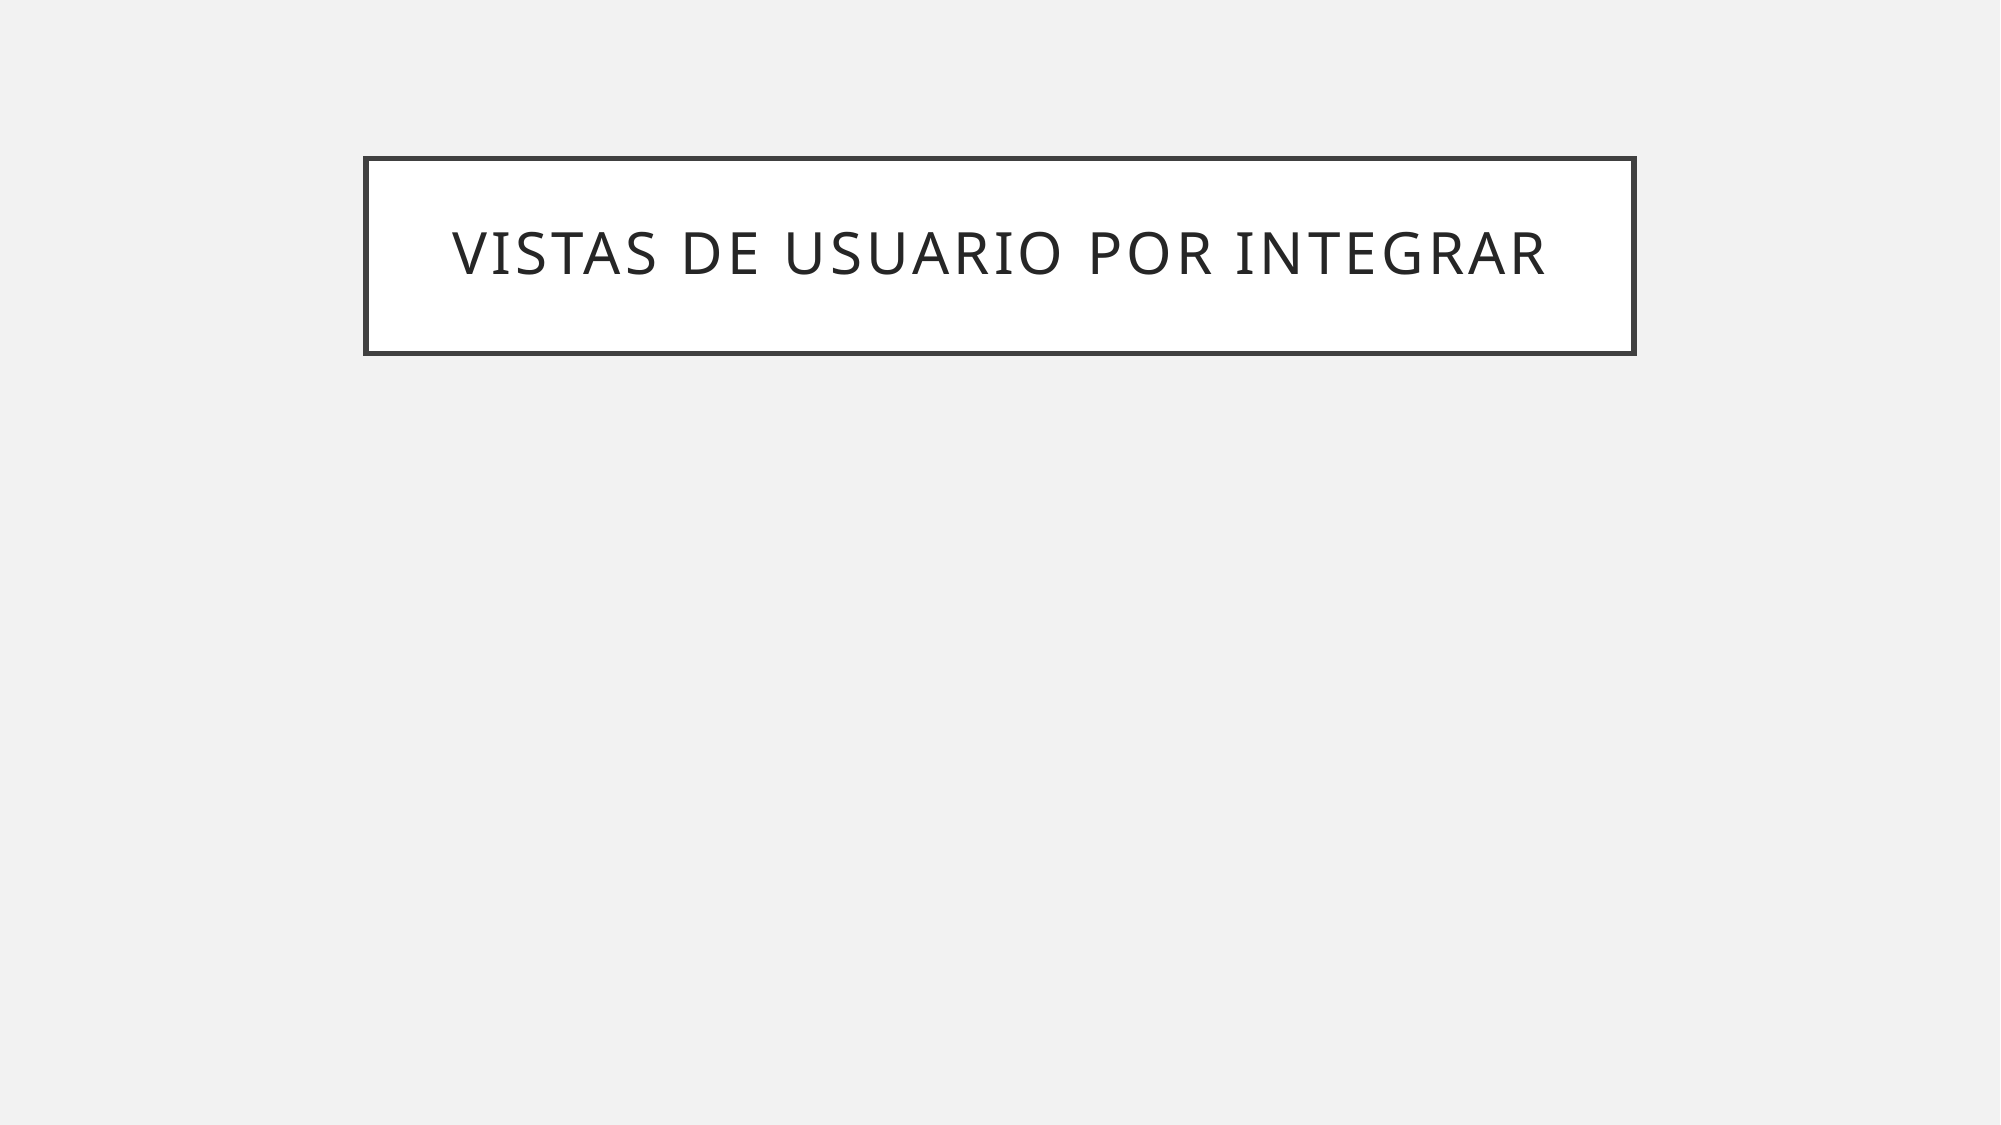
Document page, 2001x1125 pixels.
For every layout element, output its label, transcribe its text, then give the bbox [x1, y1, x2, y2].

title Vistas de usuario por integrar [363, 156, 1637, 356]
